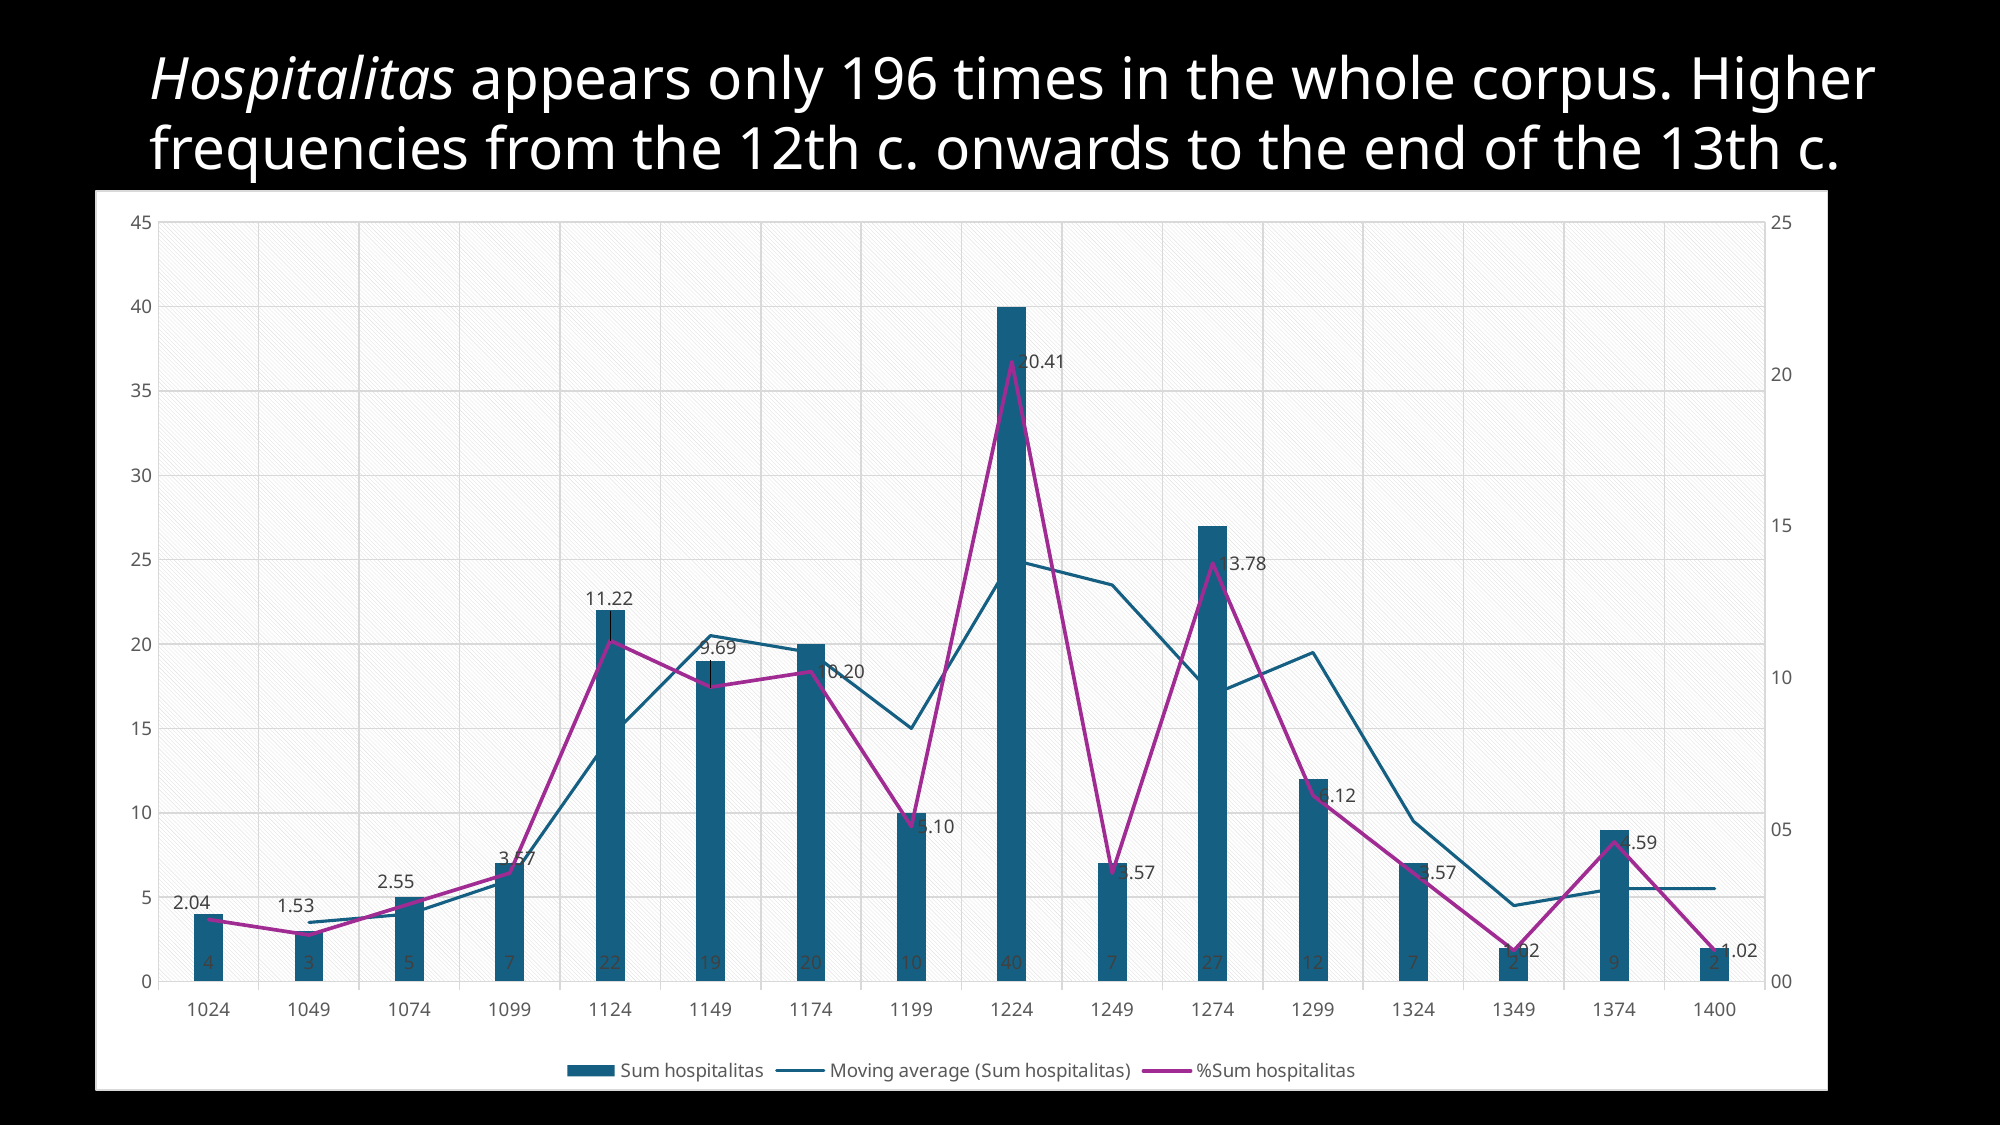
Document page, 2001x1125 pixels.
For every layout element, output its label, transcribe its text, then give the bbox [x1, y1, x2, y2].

text_box Hospitalitas appears only 196 times in the whole corpus. Higher frequencies from the 12th c. onwards to the end of the 13th c. [134, 33, 1892, 189]
chart [94, 189, 1829, 1092]
